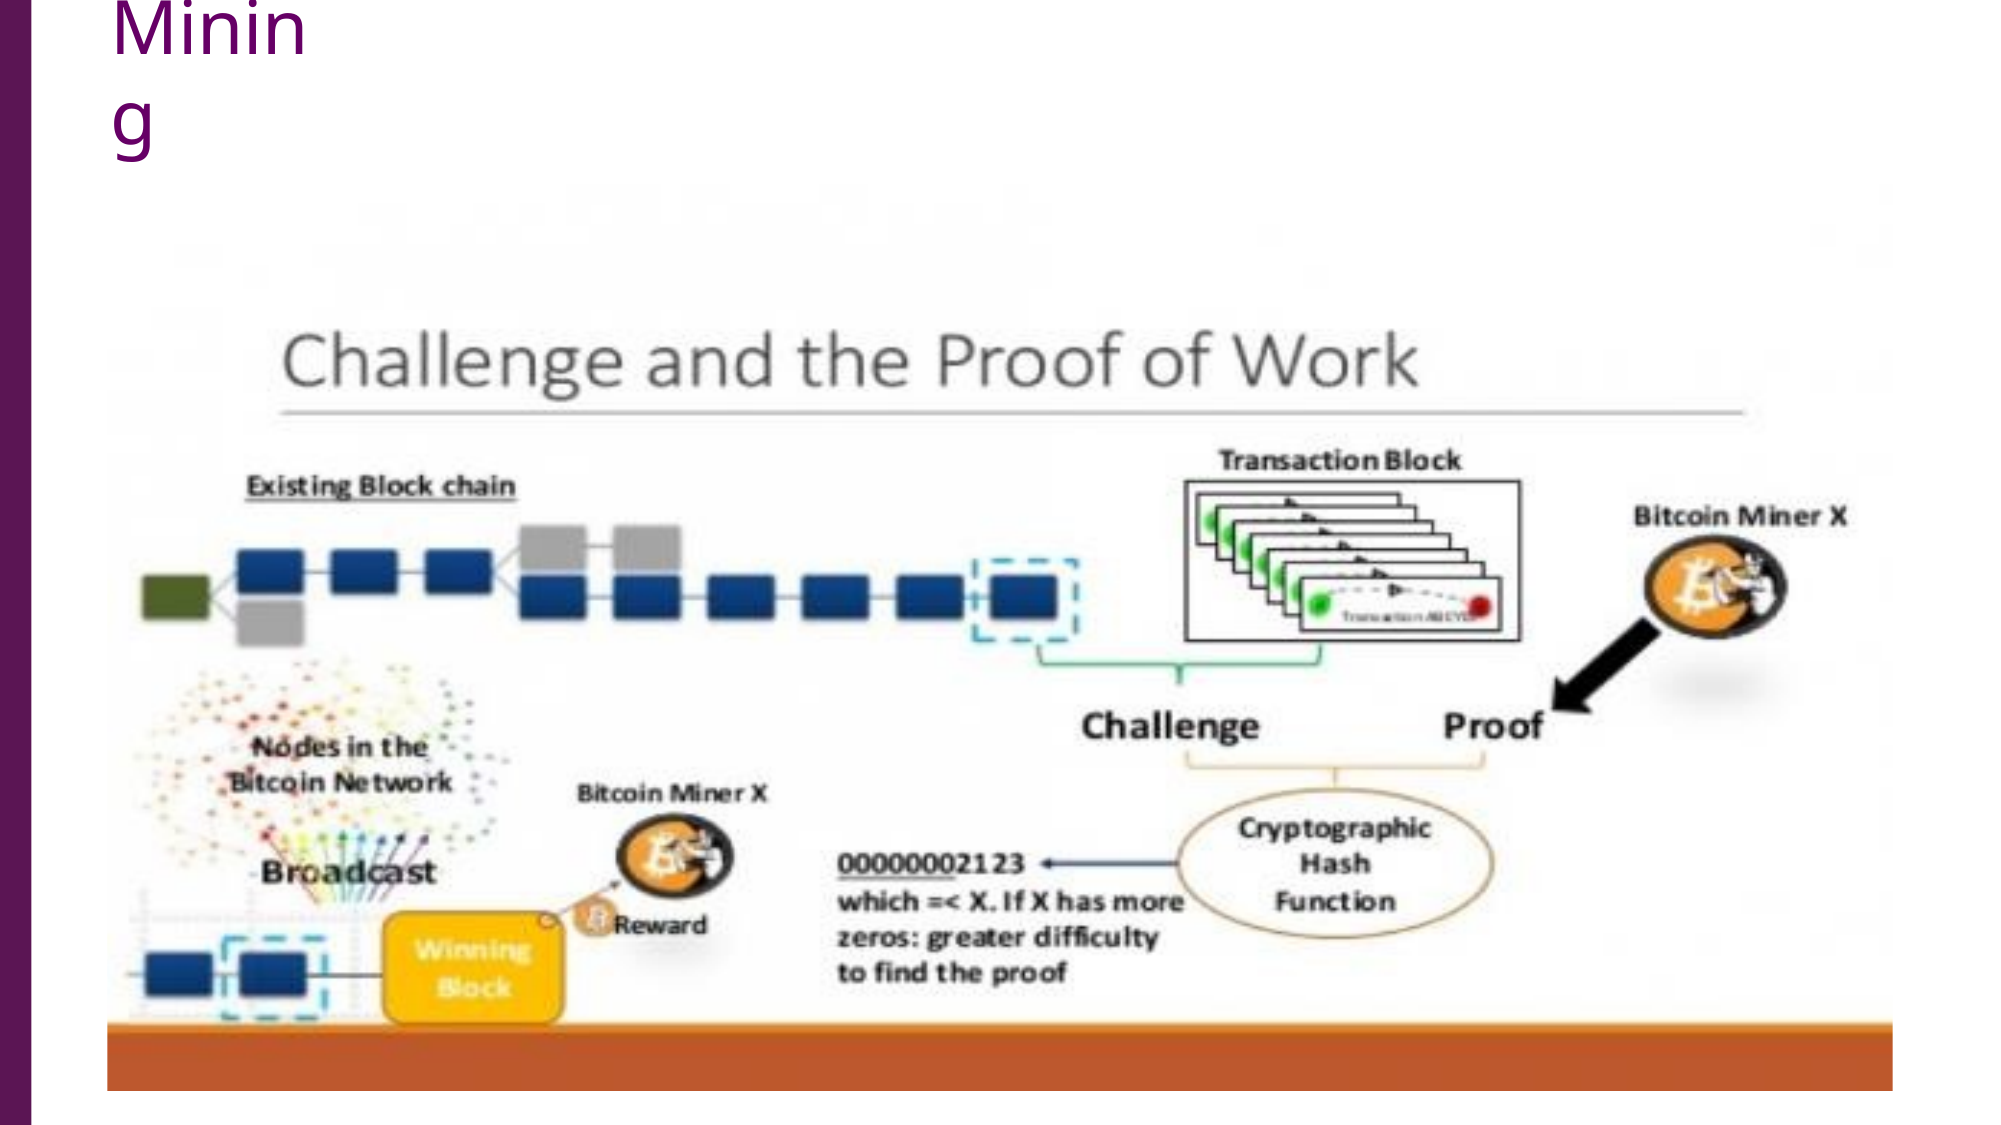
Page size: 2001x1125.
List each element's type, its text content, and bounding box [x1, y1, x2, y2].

text_box [107, 184, 1893, 1091]
title Mining [107, 0, 343, 163]
text_box [0, 0, 32, 1125]
